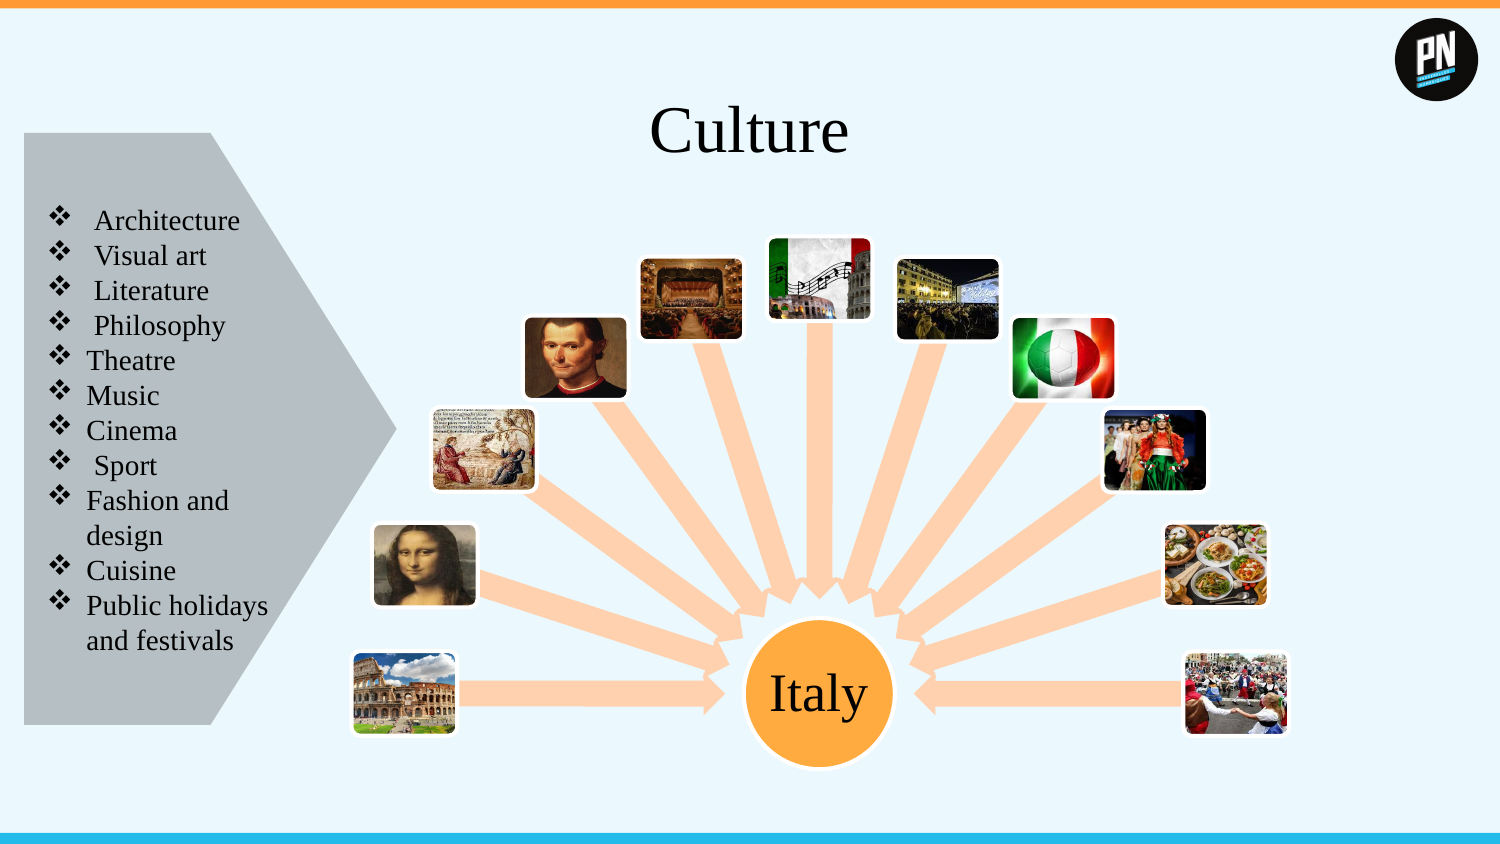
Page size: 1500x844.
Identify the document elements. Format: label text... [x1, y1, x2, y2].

text_box Culture [374, 78, 1125, 172]
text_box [349, 174, 1290, 830]
picture [1394, 17, 1479, 102]
text_box Architecture Visual art Literature Philosophy Theatre Music Cinema Sport Fashion and design Cuisine Public holidays and festivals [22, 130, 343, 727]
